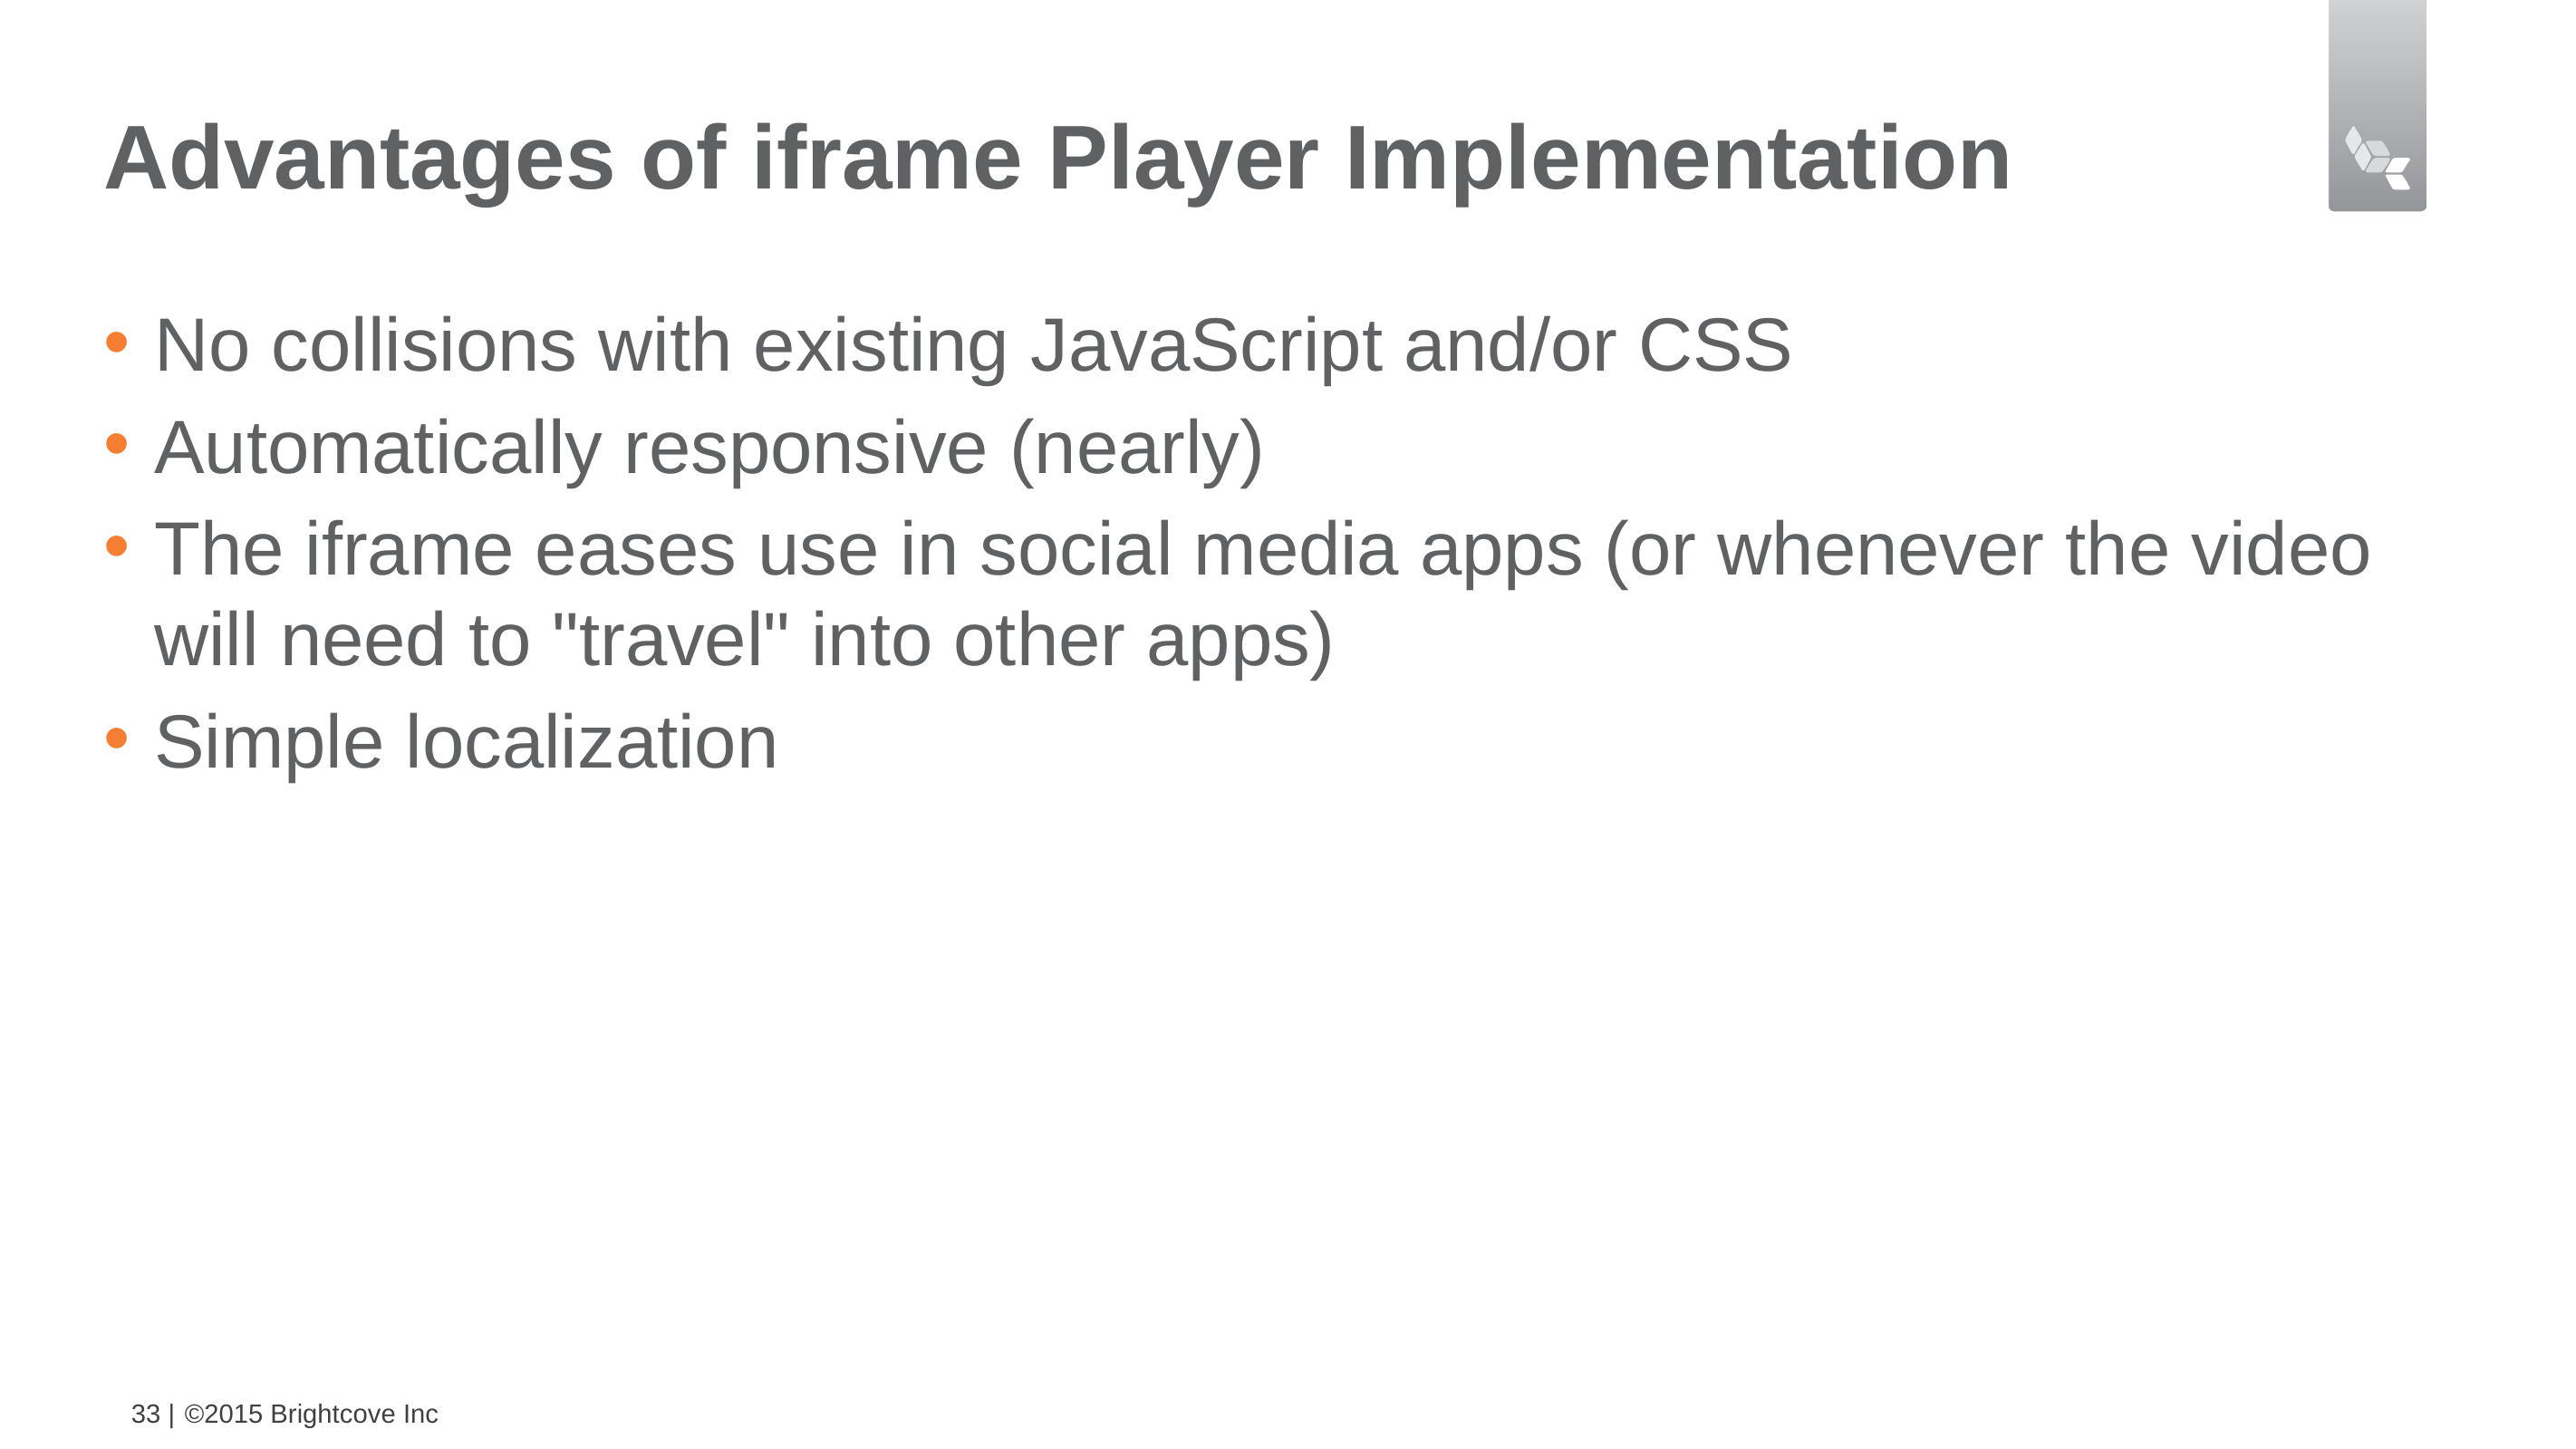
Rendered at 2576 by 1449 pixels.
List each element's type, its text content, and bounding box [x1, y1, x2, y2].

title Advantages of iframe Player Implementation [80, 44, 2270, 260]
list No collisions with existing JavaScript and/or CSS Automatically responsive (nearly) The iframe eases use in social media apps (or whenever the video will need to "travel" into other apps) Simple localization [80, 284, 2441, 1302]
footer ©2015 Brightcove Inc [189, 1374, 988, 1449]
slide_number 33 | [88, 1374, 189, 1449]
